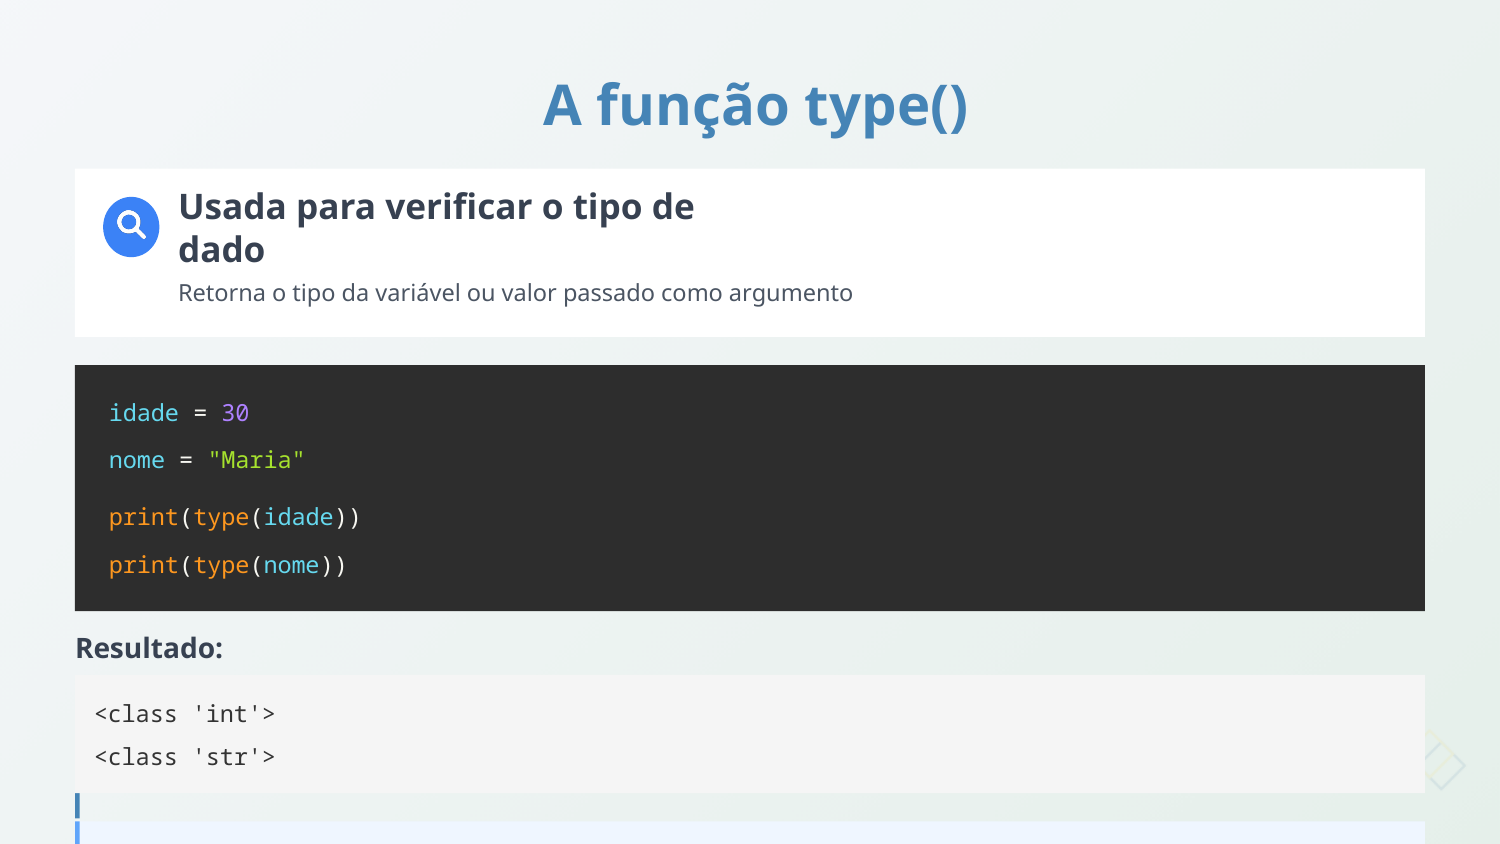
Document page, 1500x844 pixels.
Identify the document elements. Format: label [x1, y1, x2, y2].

text_box [74, 674, 1425, 844]
picture [0, 0, 1500, 844]
